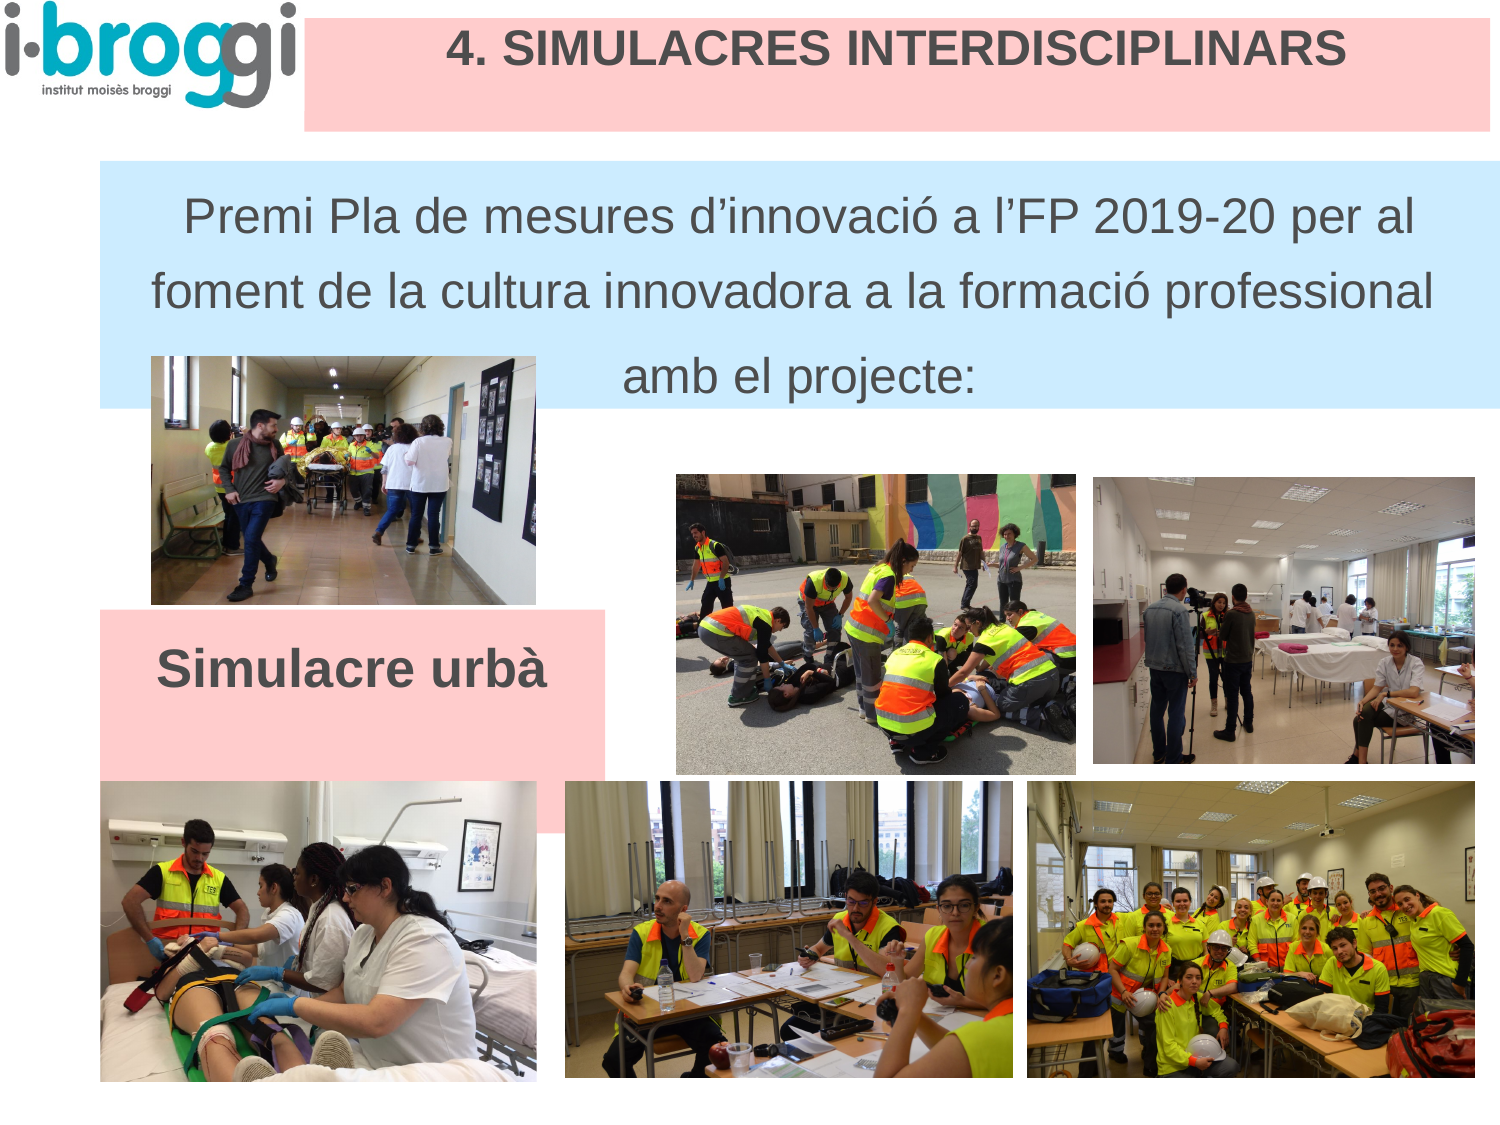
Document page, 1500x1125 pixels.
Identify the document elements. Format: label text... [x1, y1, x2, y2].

text_box Simulacre urbà [100, 609, 606, 834]
picture [676, 474, 1076, 775]
text_box Premi Pla de mesures d’innovació a l’FP 2019-20 per al foment de la cultura innovadora a la formació professional amb el projecte: [100, 160, 1500, 409]
picture [1093, 477, 1475, 764]
text_box 4. SIMULACRES INTERDISCIPLINARS [304, 18, 1491, 132]
picture [564, 781, 1013, 1079]
picture [150, 355, 537, 605]
picture [1027, 781, 1475, 1079]
picture [0, 0, 305, 111]
picture [100, 781, 537, 1082]
